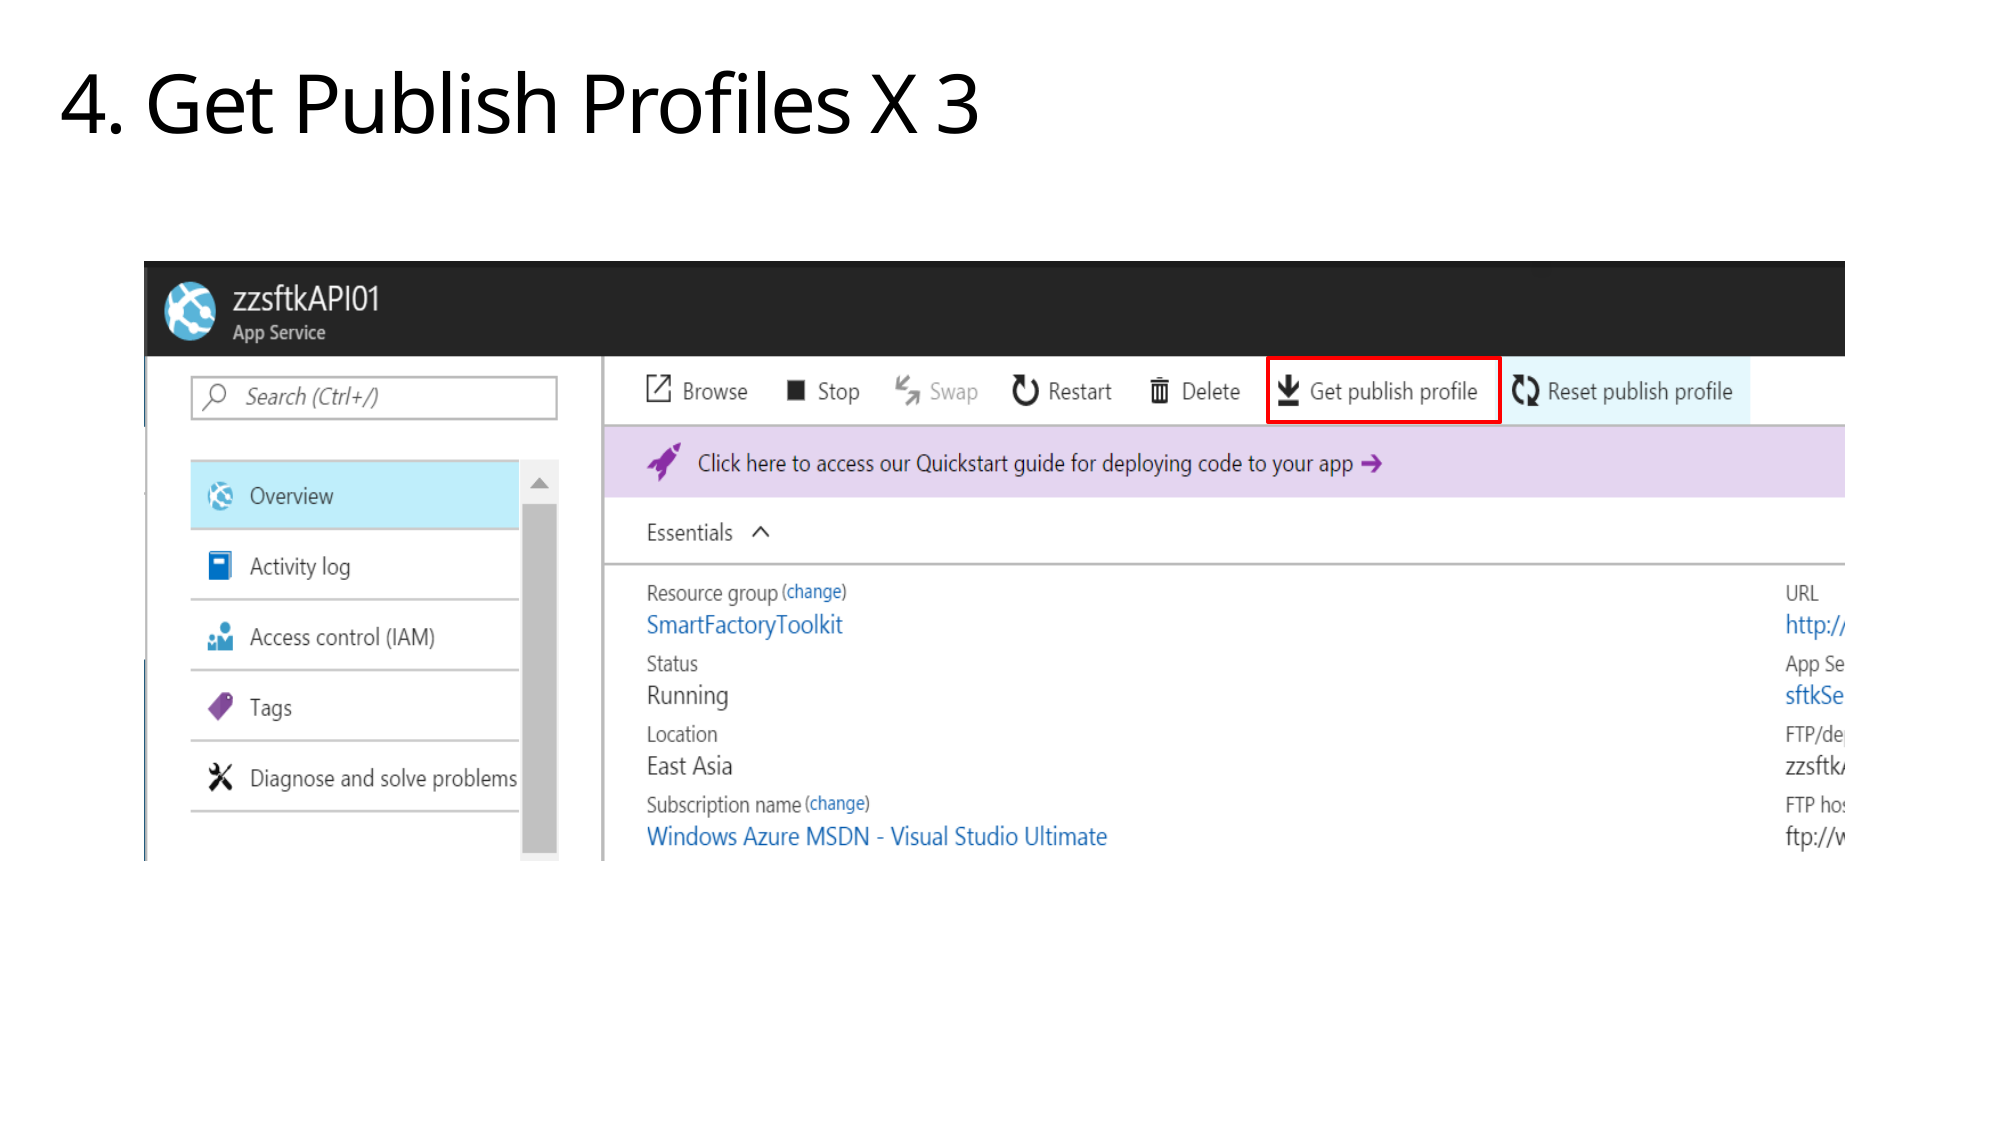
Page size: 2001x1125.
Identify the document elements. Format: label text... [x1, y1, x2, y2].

title 4. Get Publish Profiles X 3 [60, 47, 1948, 196]
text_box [143, 260, 1845, 861]
